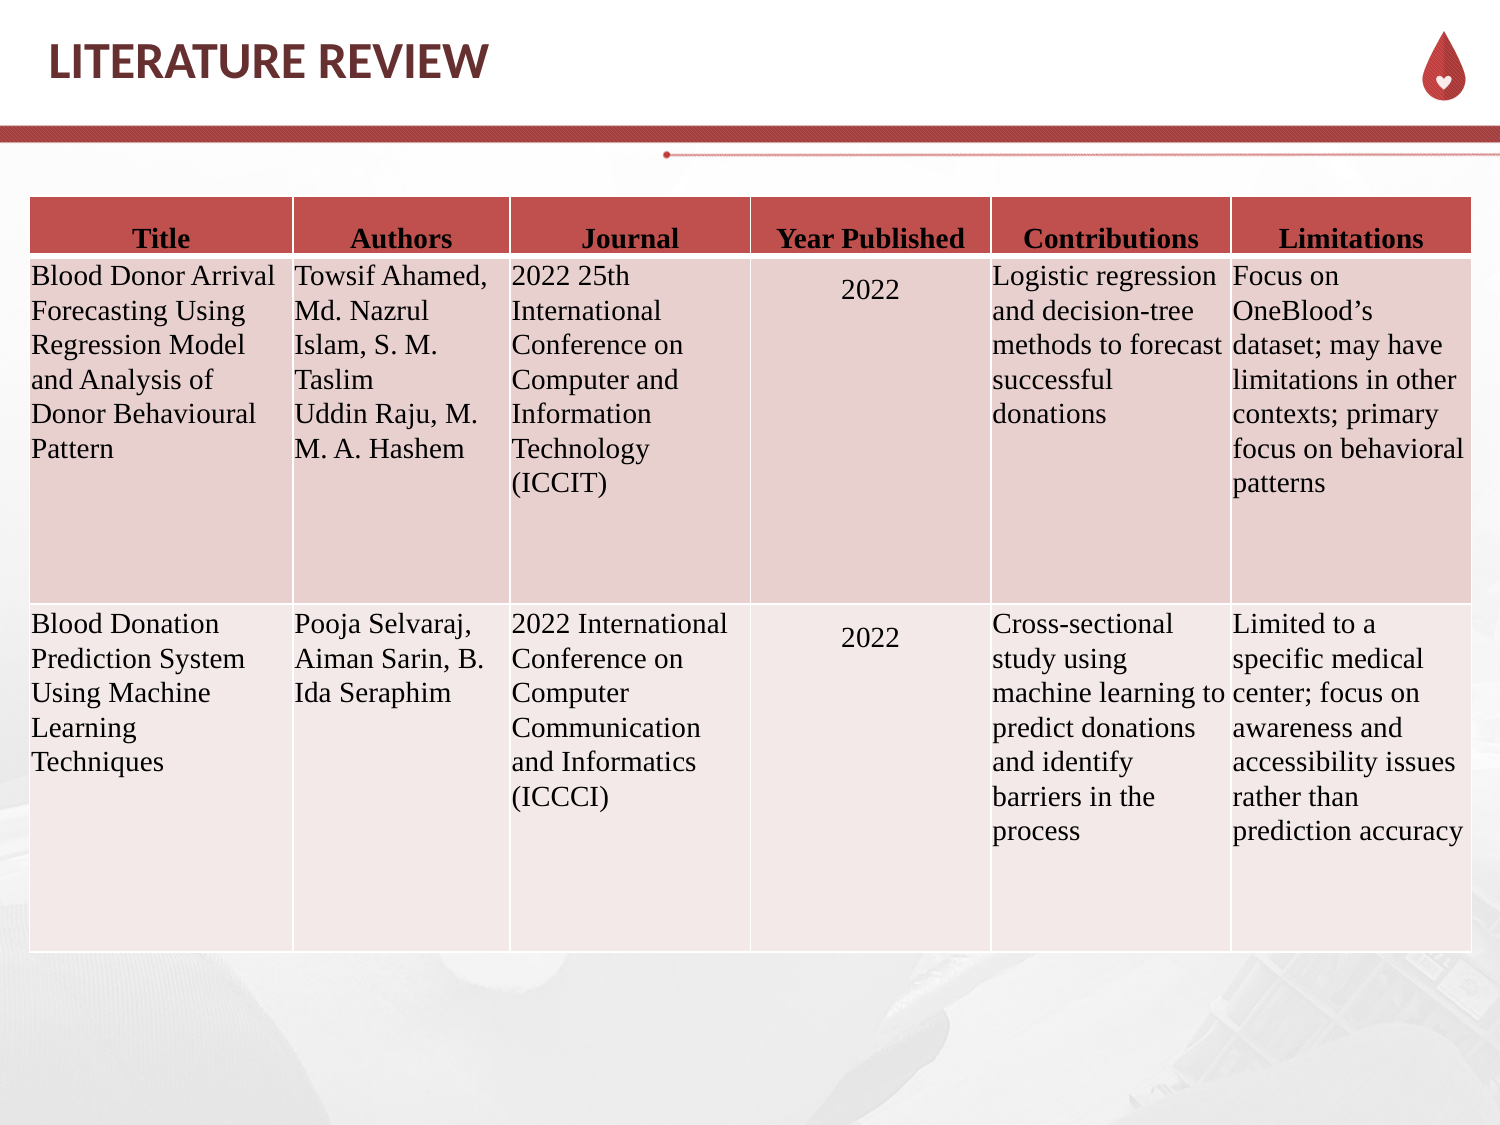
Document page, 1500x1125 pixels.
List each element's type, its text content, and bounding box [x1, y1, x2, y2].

picture [0, 0, 1500, 1125]
table_header Title [30, 197, 292, 253]
table_cell Blood Donation Prediction System Using Machine Learning Techniques [30, 605, 292, 951]
table_cell Towsif Ahamed, Md. Nazrul Islam, S. M. Taslim Uddin Raju, M. M. A. Hashem [294, 259, 509, 603]
table_cell Focus on OneBlood’s dataset; may have limitations in other contexts; primary focus on behavioral patterns [1232, 259, 1471, 603]
table_cell Cross-sectional study using machine learning to predict donations and identify barriers in the process [992, 605, 1230, 951]
table_header Limitations [1232, 197, 1471, 253]
table_cell Limited to a specific medical center; focus on awareness and accessibility issues rather than prediction accuracy [1232, 605, 1471, 951]
table_header Journal [511, 197, 750, 253]
table_cell Pooja Selvaraj, Aiman Sarin, B. Ida Seraphim [294, 605, 509, 951]
table_cell 2022 [751, 259, 990, 603]
table_cell Logistic regression and decision-tree methods to forecast successful donations [992, 259, 1230, 603]
table_cell 2022 International Conference on Computer Communication and Informatics (ICCCI) [511, 605, 750, 951]
table_cell 2022 25th International Conference on Computer and Information Technology (ICCIT) [511, 259, 750, 603]
table_header Year Published [751, 197, 990, 253]
table_cell 2022 [751, 605, 990, 951]
table_header Authors [294, 197, 509, 253]
table_cell Blood Donor Arrival Forecasting Using Regression Model and Analysis of Donor Behavioural Pattern [30, 259, 292, 603]
table_header Contributions [992, 197, 1230, 253]
text_box LITERATURE REVIEW [33, 0, 1291, 131]
